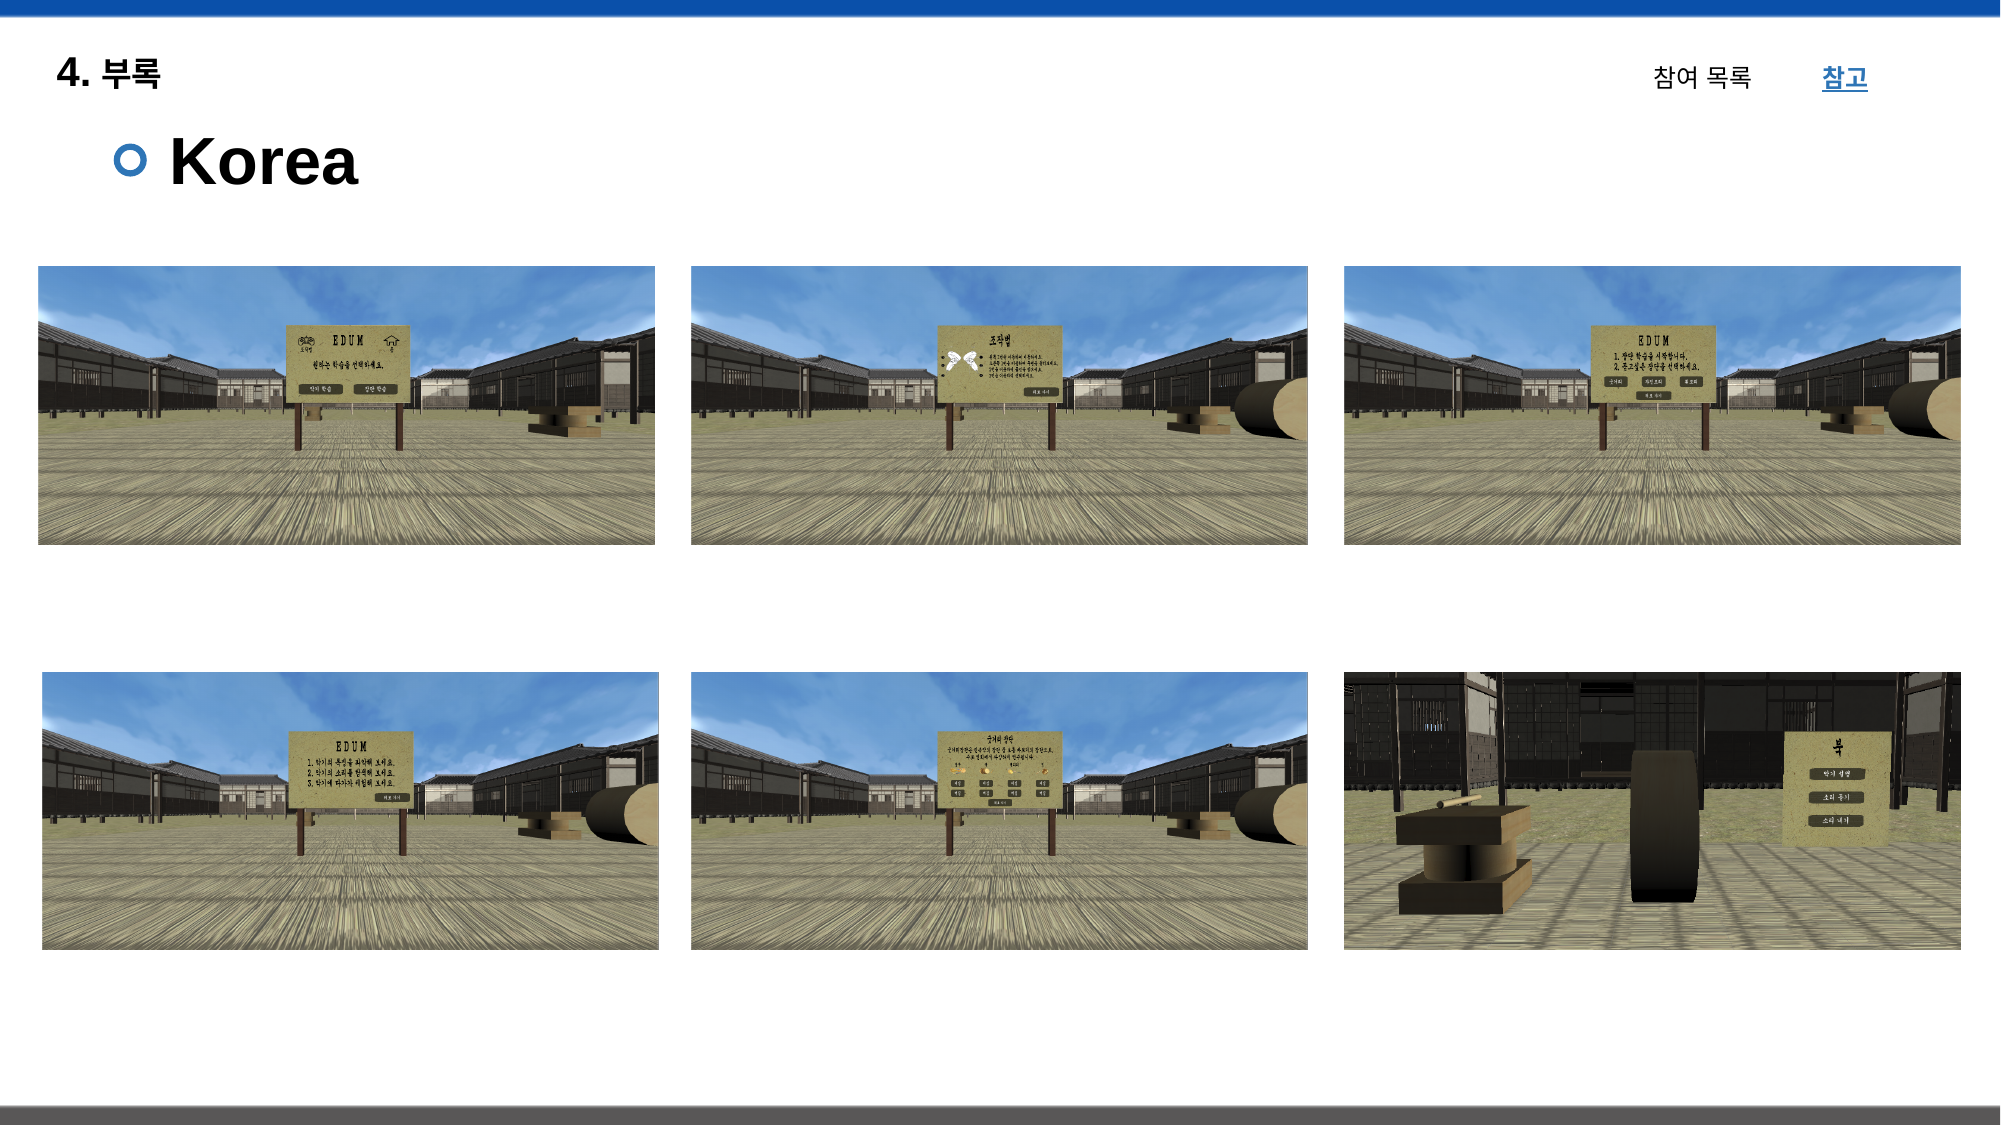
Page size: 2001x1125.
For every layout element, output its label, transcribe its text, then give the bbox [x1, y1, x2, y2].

picture [0, 0, 2001, 1125]
text_box [115, 145, 145, 175]
text_box 4.부록 [41, 37, 423, 103]
text_box 참여 목록 참고 [1638, 55, 2000, 101]
text_box Korea [154, 110, 373, 206]
